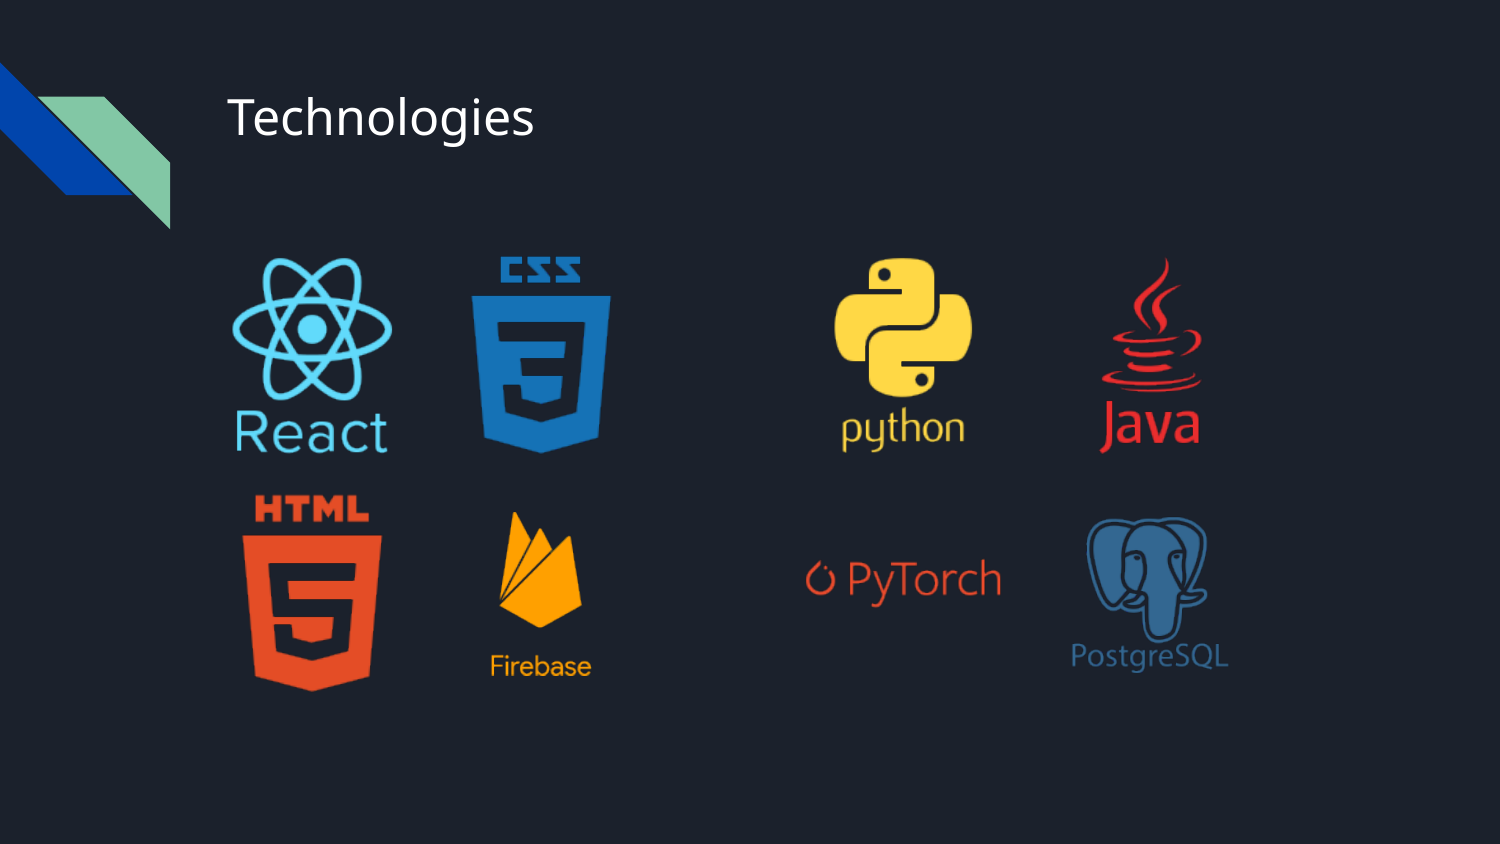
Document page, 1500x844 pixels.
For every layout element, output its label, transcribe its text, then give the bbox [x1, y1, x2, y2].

picture [1050, 254, 1251, 456]
picture [441, 254, 642, 456]
picture [1068, 511, 1233, 676]
picture [212, 493, 414, 694]
picture [212, 254, 414, 456]
picture [803, 483, 1005, 684]
picture [459, 511, 624, 676]
picture [803, 254, 1005, 456]
title Technologies [212, 66, 1368, 217]
